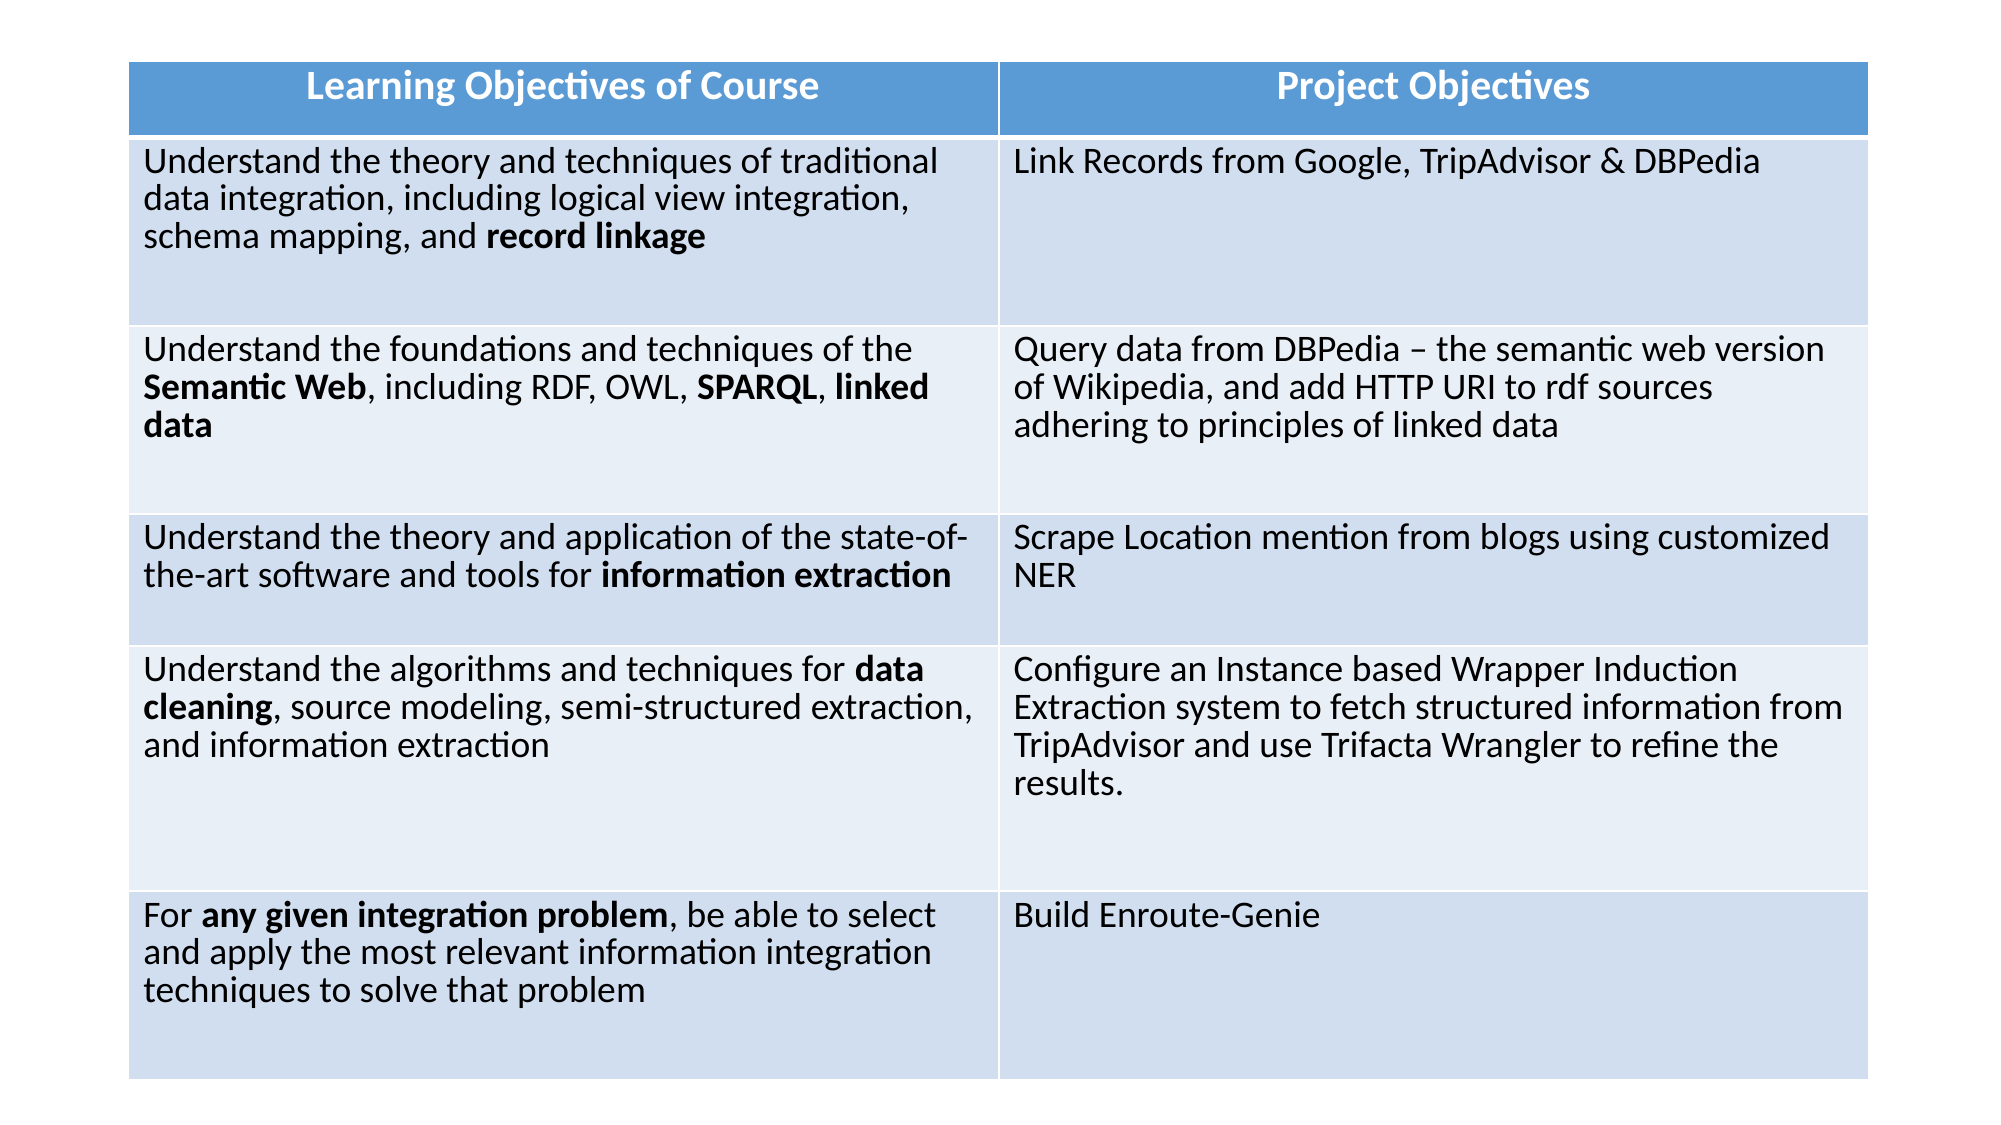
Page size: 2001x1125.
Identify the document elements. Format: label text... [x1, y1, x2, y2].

table_cell Link Records from Google, TripAdvisor & DBPedia [1000, 140, 1868, 325]
table_cell Configure an Instance based Wrapper Induction Extraction system to fetch structured information from TripAdvisor and use Trifacta Wrangler to refine the results. [1000, 647, 1868, 890]
table_cell Understand the foundations and techniques of the Semantic Web, including RDF, OWL, SPARQL, linked data [129, 327, 998, 513]
table_header Project Objectives [1000, 62, 1868, 135]
table_cell Understand the theory and techniques of traditional data integration, including logical view integration, schema mapping, and record linkage [129, 140, 998, 325]
table_cell Scrape Location mention from blogs using customized NER [1000, 515, 1868, 645]
table_cell Build Enroute-Genie [1000, 892, 1868, 1079]
table_cell Query data from DBPedia – the semantic web version of Wikipedia, and add HTTP URI to rdf sources adhering to principles of linked data [1000, 327, 1868, 513]
table_cell Understand the theory and application of the state-of-the-art software and tools for information extraction [129, 515, 998, 645]
table_cell For any given integration problem, be able to select and apply the most relevant information integration techniques to solve that problem [129, 892, 998, 1079]
table_header Learning Objectives of Course [129, 62, 998, 135]
table_cell Understand the algorithms and techniques for data cleaning, source modeling, semi-structured extraction, and information extraction [129, 647, 998, 890]
